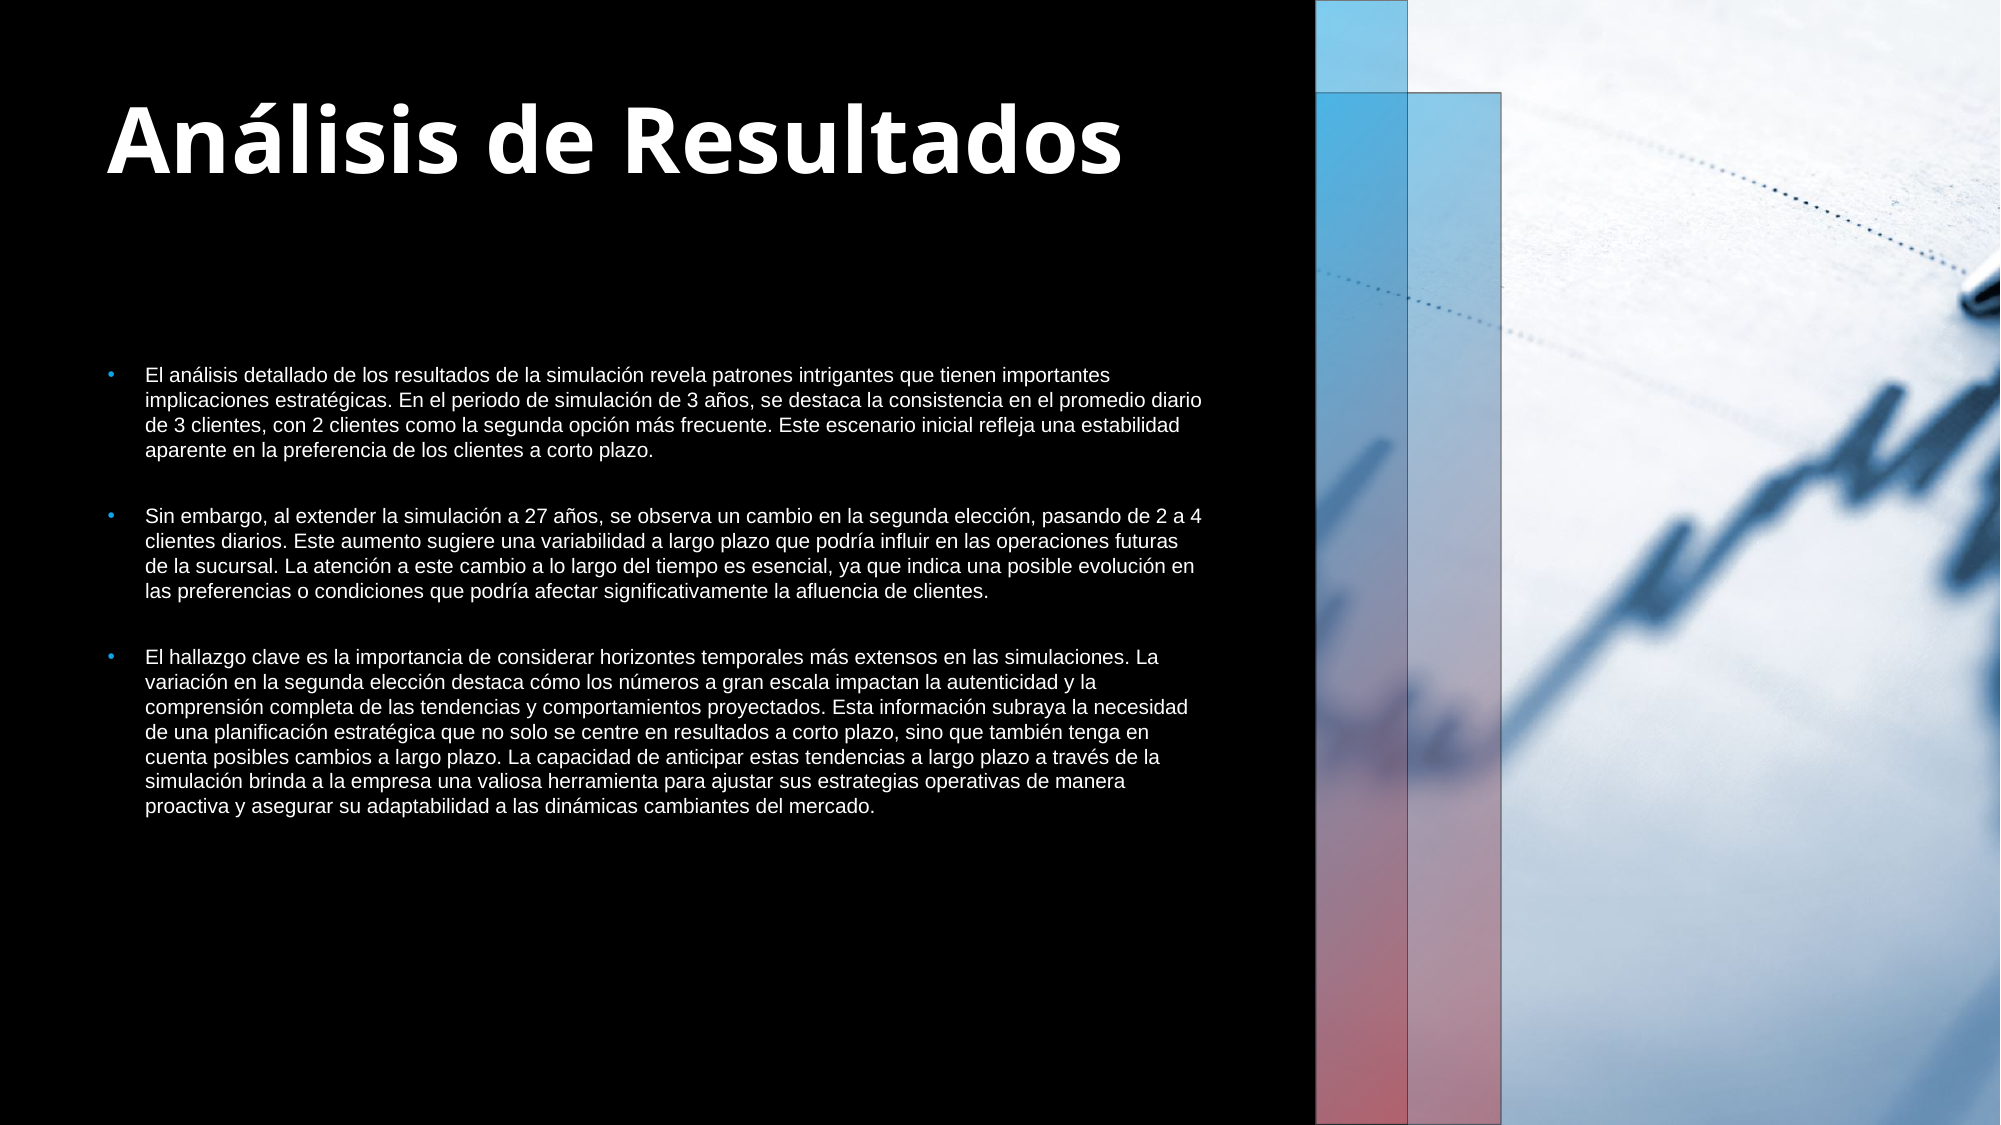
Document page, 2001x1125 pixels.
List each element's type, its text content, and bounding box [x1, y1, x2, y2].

picture [1315, 0, 2000, 1125]
list El análisis detallado de los resultados de la simulación revela patrones intrigantes que tienen importantes implicaciones estratégicas. En el periodo de simulación de 3 años, se destaca la consistencia en el promedio diario de 3 clientes, con 2 clientes como la segunda opción más frecuente. Este escenario inicial refleja una estabilidad aparente en la preferencia de los clientes a corto plazo. Sin embargo, al extender la simulación a 27 años, se observa un cambio en la segunda elección, pasando de 2 a 4 clientes diarios. Este aumento sugiere una variabilidad a largo plazo que podría influir en las operaciones futuras de la sucursal. La atención a este cambio a lo largo del tiempo es esencial, ya que indica una posible evolución en las preferencias o condiciones que podría afectar significativamente la afluencia de clientes. El hallazgo clave es la importancia de considerar horizontes temporales más extensos en las simulaciones. La variación en la segunda elección destaca cómo los números a gran escala impactan la autenticidad y la comprensión completa de las tendencias y comportamientos proyectados. Esta información subraya la necesidad de una planificación estratégica que no solo se centre en resultados a corto plazo, sino que también tenga en cuenta posibles cambios a largo plazo. La capacidad de anticipar estas tendencias a largo plazo a través de la simulación brinda a la empresa una valiosa herramienta para ajustar sus estrategias operativas de manera proactiva y asegurar su adaptabilidad a las dinámicas cambiantes del mercado. [92, 354, 1222, 999]
title Análisis de Resultados [92, 74, 1222, 329]
text_box [0, 0, 1314, 1125]
